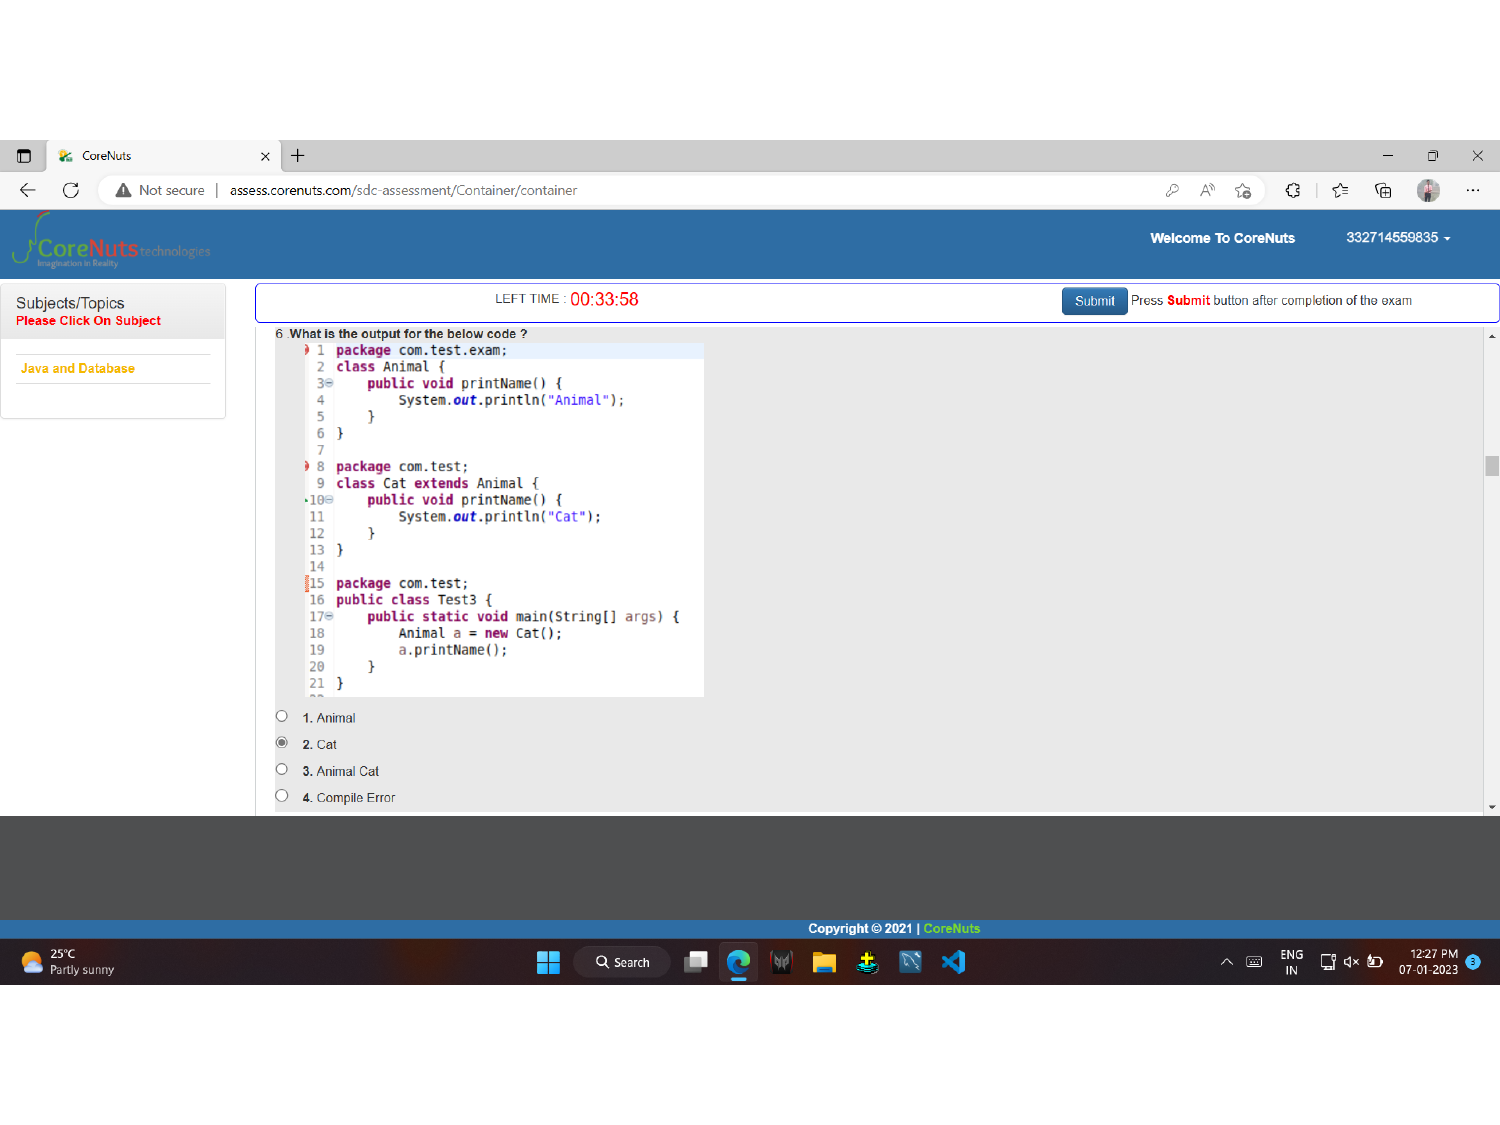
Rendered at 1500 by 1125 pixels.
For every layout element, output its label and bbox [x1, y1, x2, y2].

picture [0, 140, 1500, 985]
